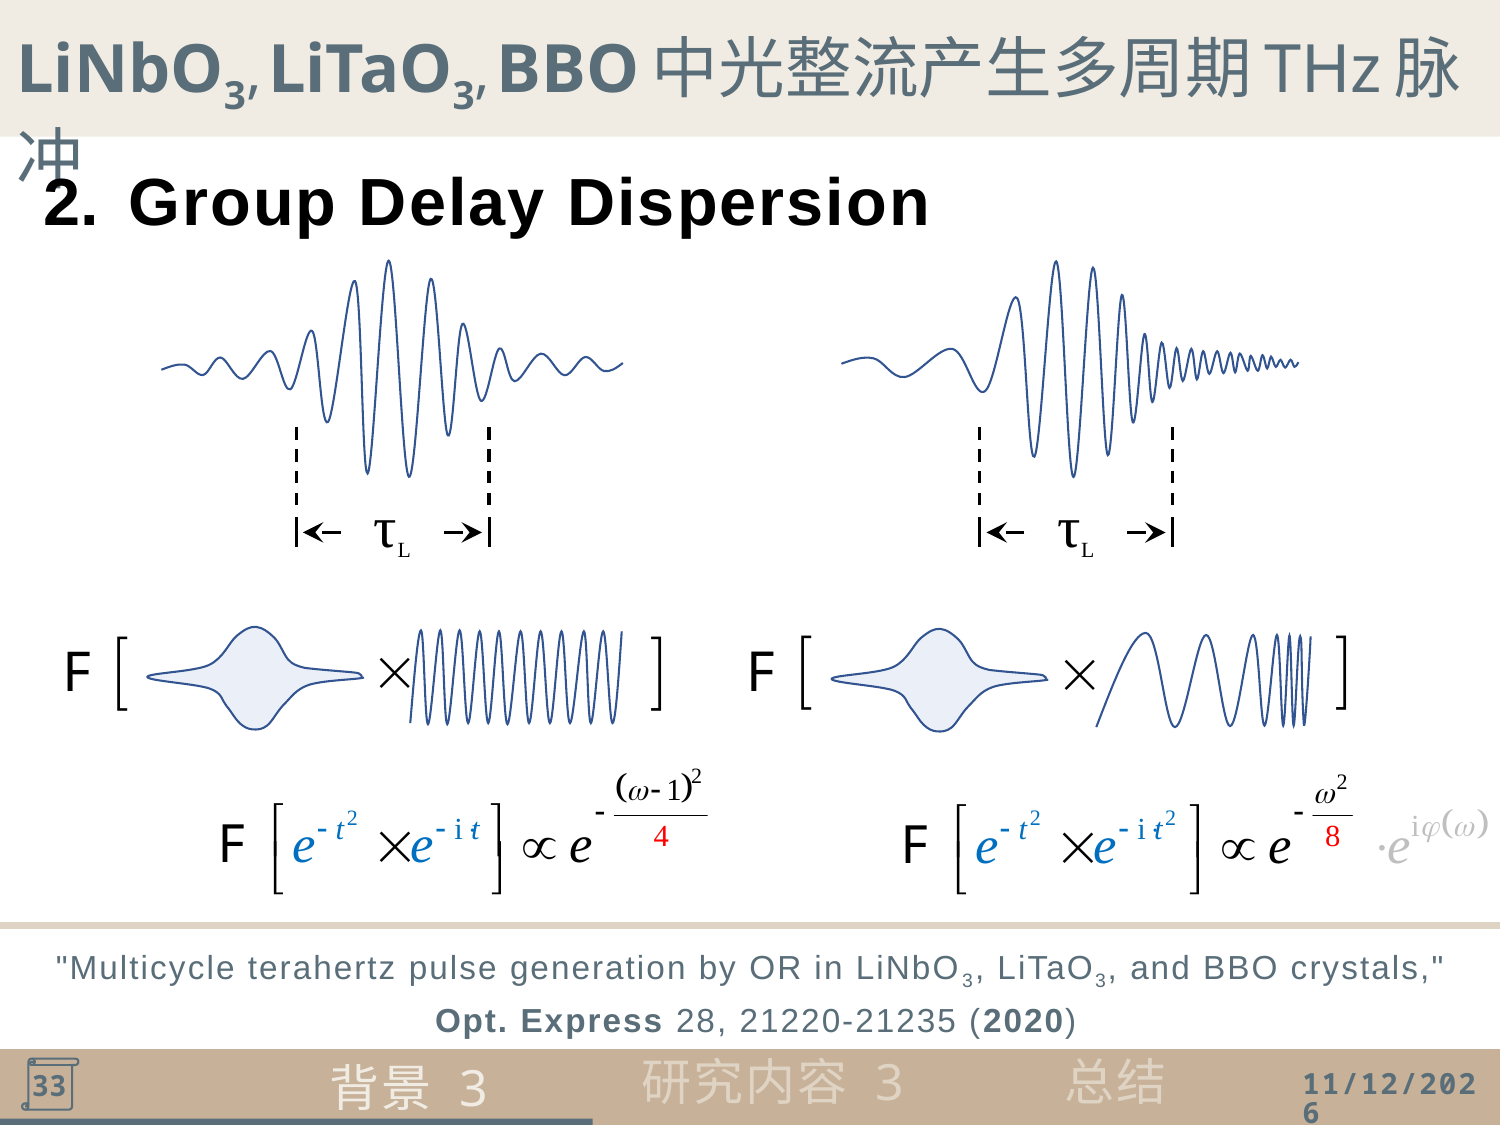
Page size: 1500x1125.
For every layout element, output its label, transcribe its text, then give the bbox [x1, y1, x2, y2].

text_box Group Delay Dispersion [28, 135, 968, 247]
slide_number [1287, 1054, 1500, 1115]
text_box [1281, 721, 1286, 729]
text_box 背景 3 [312, 1036, 505, 1124]
text_box [1225, 721, 1235, 728]
text_box [241, 625, 269, 631]
text_box [841, 260, 1300, 427]
text_box [1291, 721, 1296, 729]
text_box "Multicycle terahertz pulse generation by OR in LiNbO3, LiTaO3, and BBO crystals," Opt. Express 28, 21220-21235 (2020) [0, 939, 1500, 1037]
text_box LiNbO3, LiTaO3, BBO 中光整流产生多周期 THz 脉冲 [1, 18, 1500, 205]
text_box [161, 259, 624, 427]
text_box [1169, 721, 1181, 729]
text_box [919, 721, 959, 733]
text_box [891, 762, 1496, 907]
slide_number 33 [9, 1068, 89, 1107]
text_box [208, 752, 717, 906]
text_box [296, 427, 490, 570]
text_box [0, 1118, 594, 1125]
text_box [53, 631, 675, 722]
text_box [1095, 721, 1111, 728]
text_box [1261, 721, 1268, 728]
text_box 研究内容 3 [625, 1042, 920, 1118]
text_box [737, 630, 1359, 721]
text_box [979, 427, 1173, 570]
text_box [237, 722, 272, 731]
text_box 总结 [1036, 1042, 1195, 1118]
